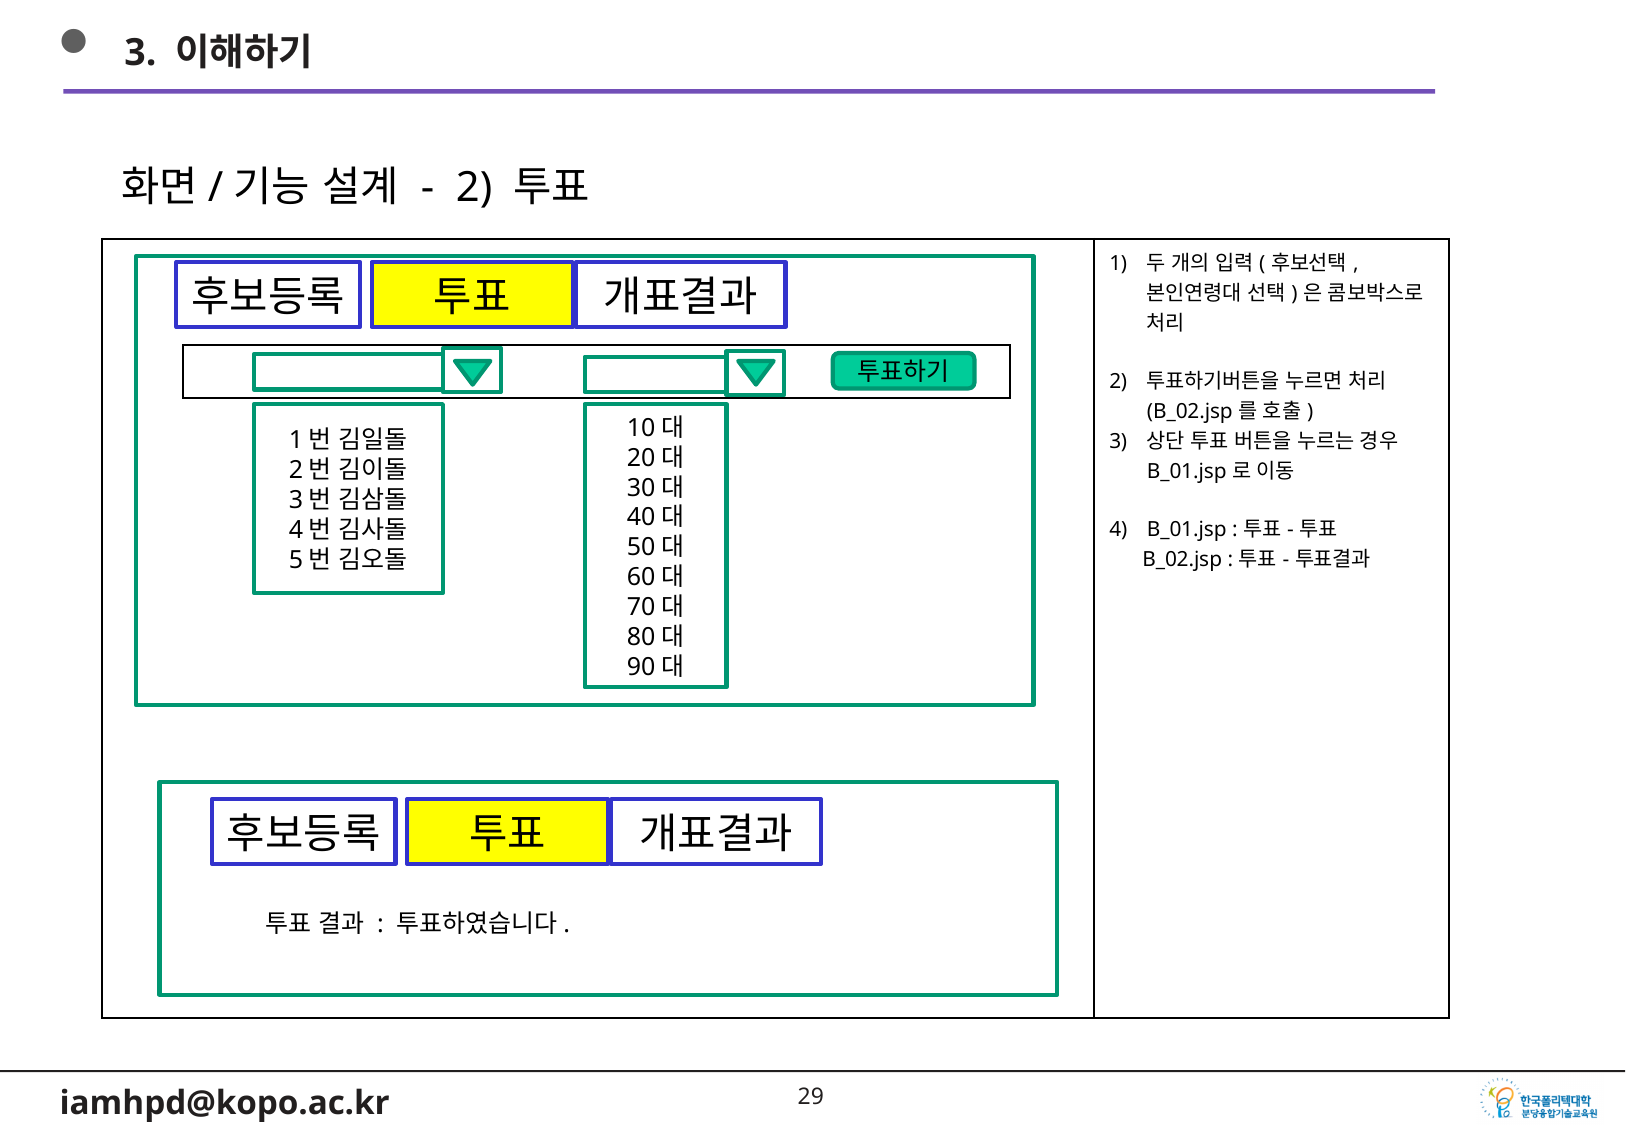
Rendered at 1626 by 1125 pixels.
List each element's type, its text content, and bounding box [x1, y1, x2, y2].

table_header [184, 346, 1009, 397]
text_box [44, 0, 1604, 114]
text_box [135, 256, 1034, 706]
table_header [103, 240, 1093, 1017]
table_header 두 개의 입력(후보선택,본인연령대 선택)은 콤보박스로 처리 투표하기버튼을 누르면 처리(B_02.jsp를 호출) 상단 투표 버튼을 누르는 경우 B_01.jsp로 이동 B_01.jsp :투표-투표 B_02.jsp :투표-투표결과 [1095, 240, 1448, 1017]
text_box 개표결과 [611, 799, 821, 864]
text_box [442, 348, 501, 393]
text_box [253, 354, 442, 390]
text_box 3. 이해하기 [109, 20, 943, 93]
text_box 28 [765, 1072, 857, 1123]
text_box 후보등록 [176, 262, 361, 327]
text_box 1번 김일돌 2번 김이돌 3번 김삼돌 4번 김사돌 5번 김오돌 [253, 404, 443, 593]
text_box 후보등록 [211, 799, 396, 864]
text_box [584, 356, 726, 393]
text_box [726, 351, 785, 396]
text_box 투표 [407, 799, 609, 864]
text_box 10대 20대 30대 40대 50대 60대 70대 80대 90대 [584, 404, 727, 688]
picture [1476, 1073, 1604, 1125]
text_box 개표결과 [575, 262, 786, 327]
text_box 투표하기 [832, 353, 975, 389]
text_box 투표 결과 : 투표하였습니다. [250, 900, 586, 945]
text_box [159, 782, 1058, 995]
text_box 화면/기능 설계 - 2) 투표 [99, 148, 1468, 221]
text_box 투표 [371, 262, 573, 327]
